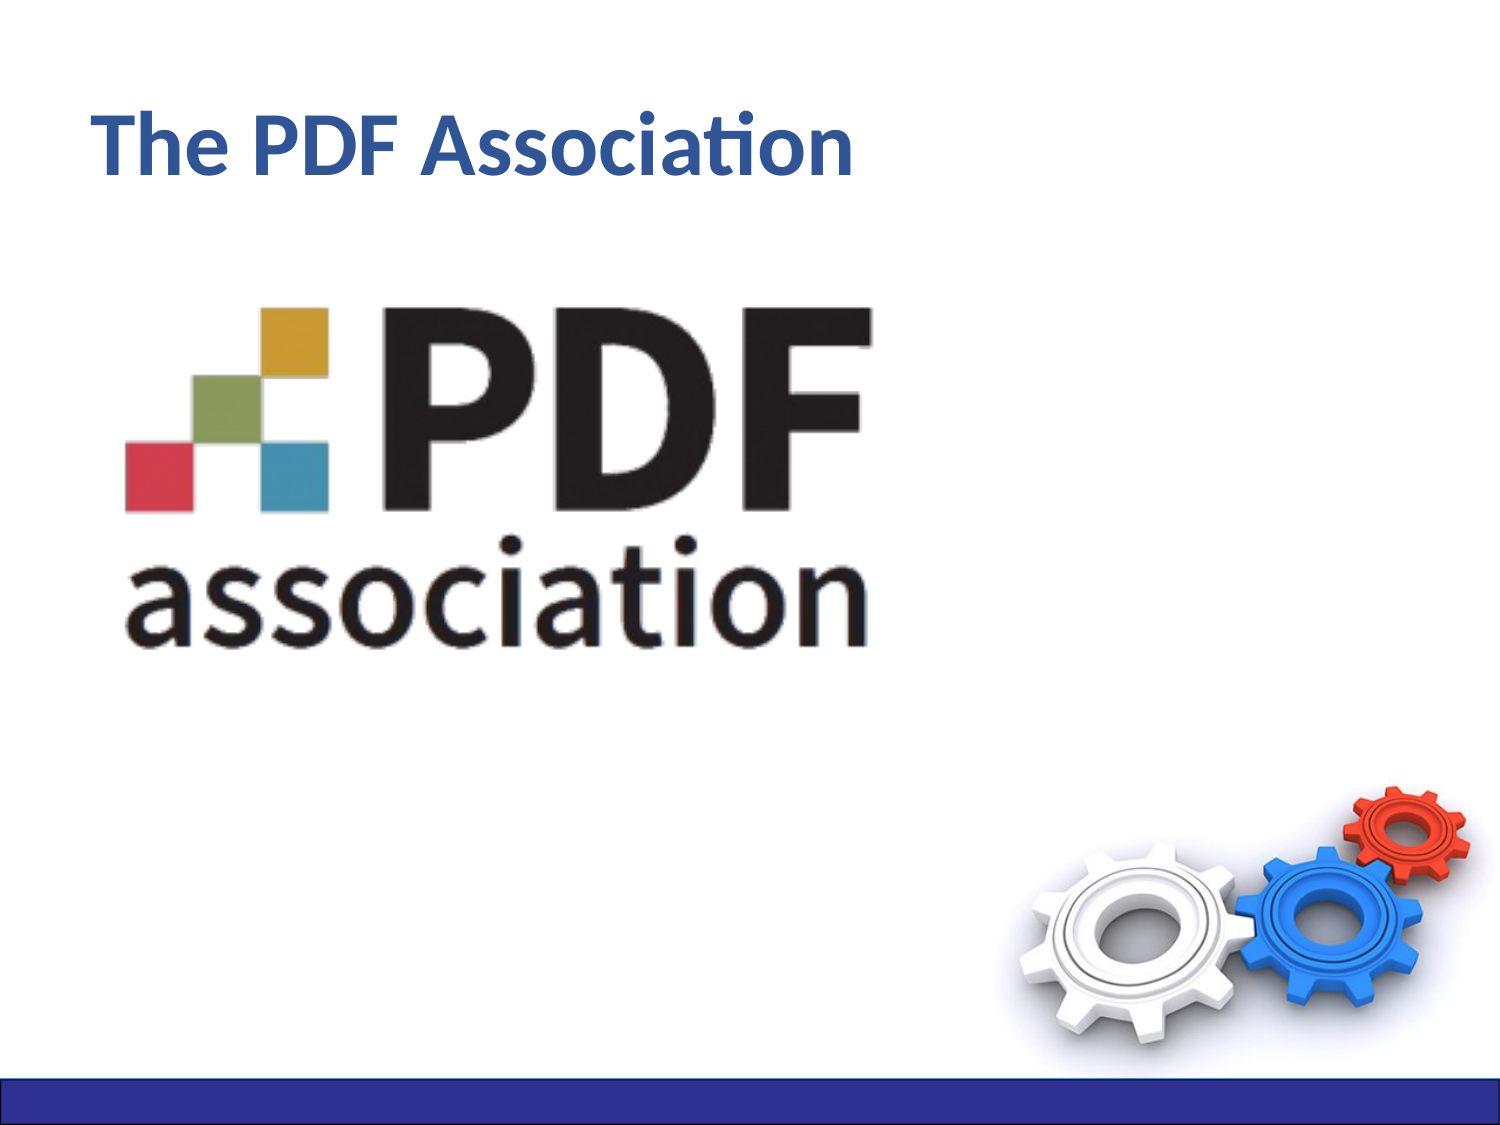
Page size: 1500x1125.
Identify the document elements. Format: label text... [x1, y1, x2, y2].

picture [0, 0, 1500, 1125]
title The PDF Association [75, 45, 963, 233]
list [74, 287, 887, 670]
